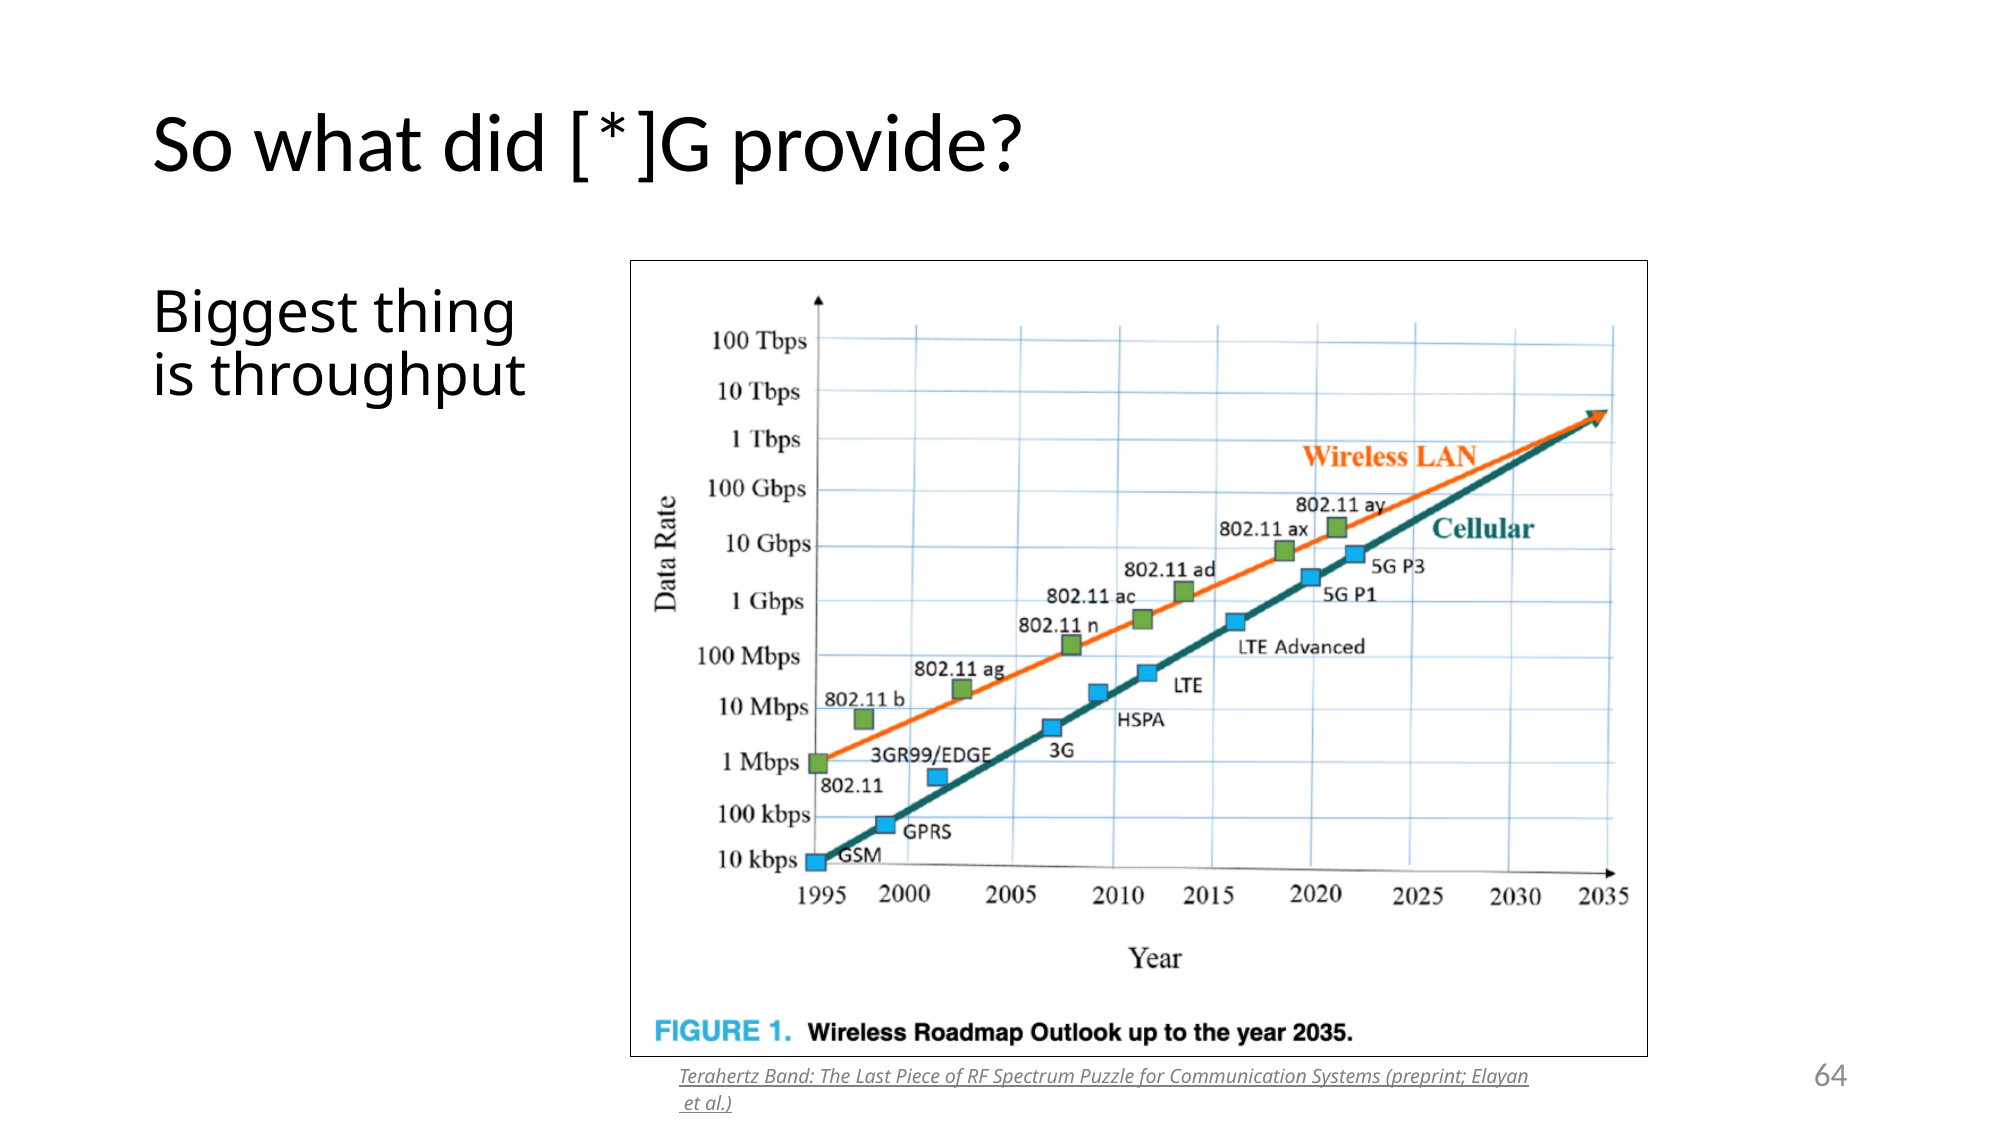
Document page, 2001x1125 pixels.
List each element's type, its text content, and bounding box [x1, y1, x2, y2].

text_box Terahertz Band: The Last Piece of RF Spectrum Puzzle for Communication Systems (preprint; Elayan et al.) [664, 1057, 1568, 1125]
list Biggest thing is throughput [137, 274, 574, 520]
slide_number 64 [1568, 1042, 1863, 1103]
title So what did [*]G provide? [137, 36, 1863, 254]
picture [630, 260, 1648, 1057]
